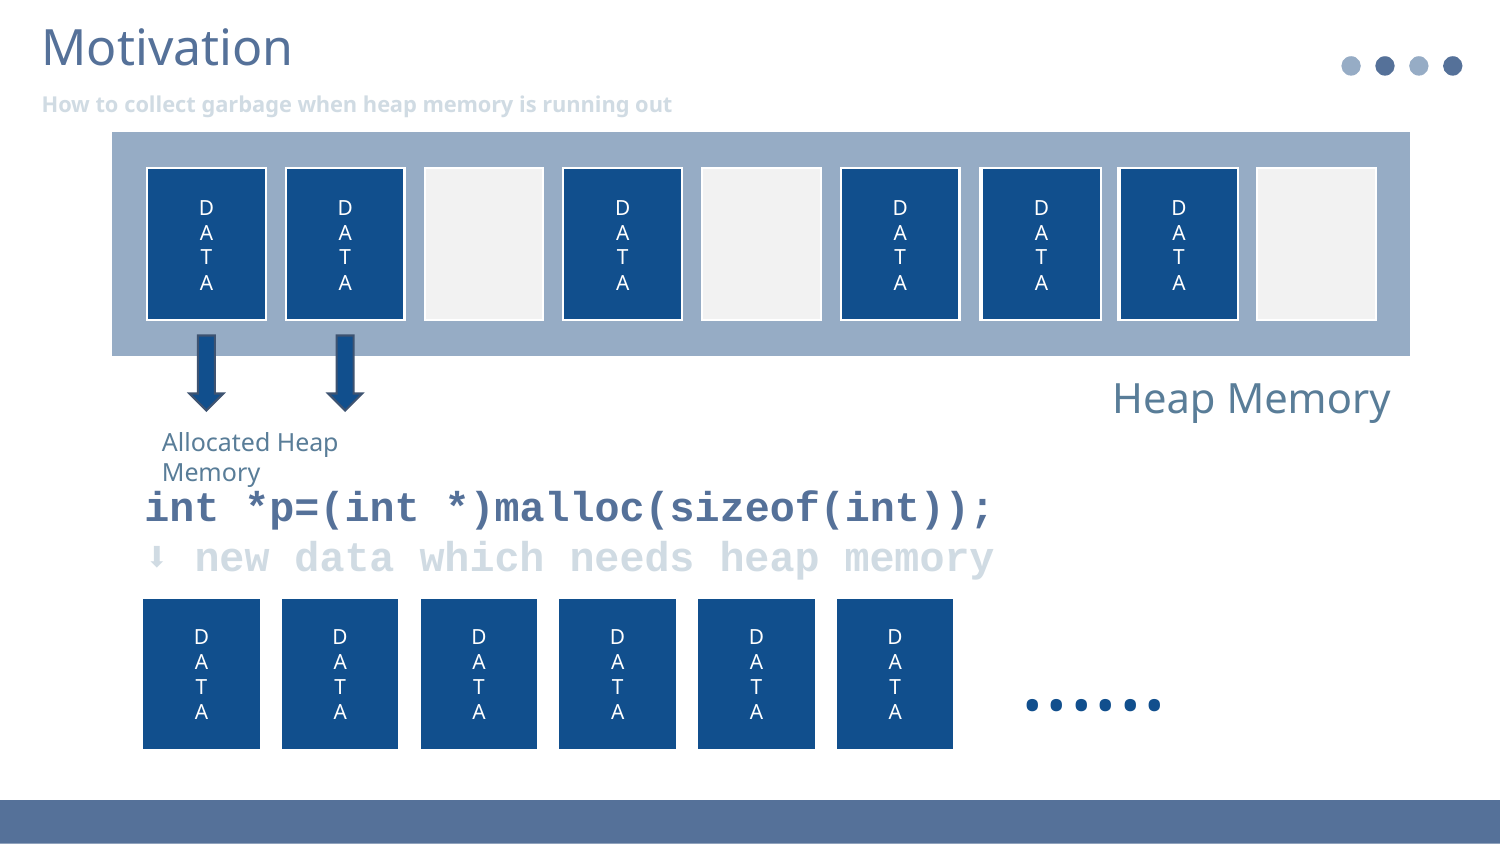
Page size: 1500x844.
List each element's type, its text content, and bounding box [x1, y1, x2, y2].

text_box int *p=(int *)malloc(sizeof(int)); ⬇ new data which needs heap memory [129, 472, 1184, 588]
text_box [1340, 55, 1362, 77]
text_box [0, 799, 1500, 844]
text_box [1374, 55, 1396, 77]
text_box [1442, 55, 1464, 77]
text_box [112, 132, 1410, 465]
text_box [1408, 55, 1430, 77]
text_box How to collect garbage when heap memory is running out [26, 83, 1092, 125]
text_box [141, 597, 1412, 751]
text_box Motivation [26, 7, 686, 83]
